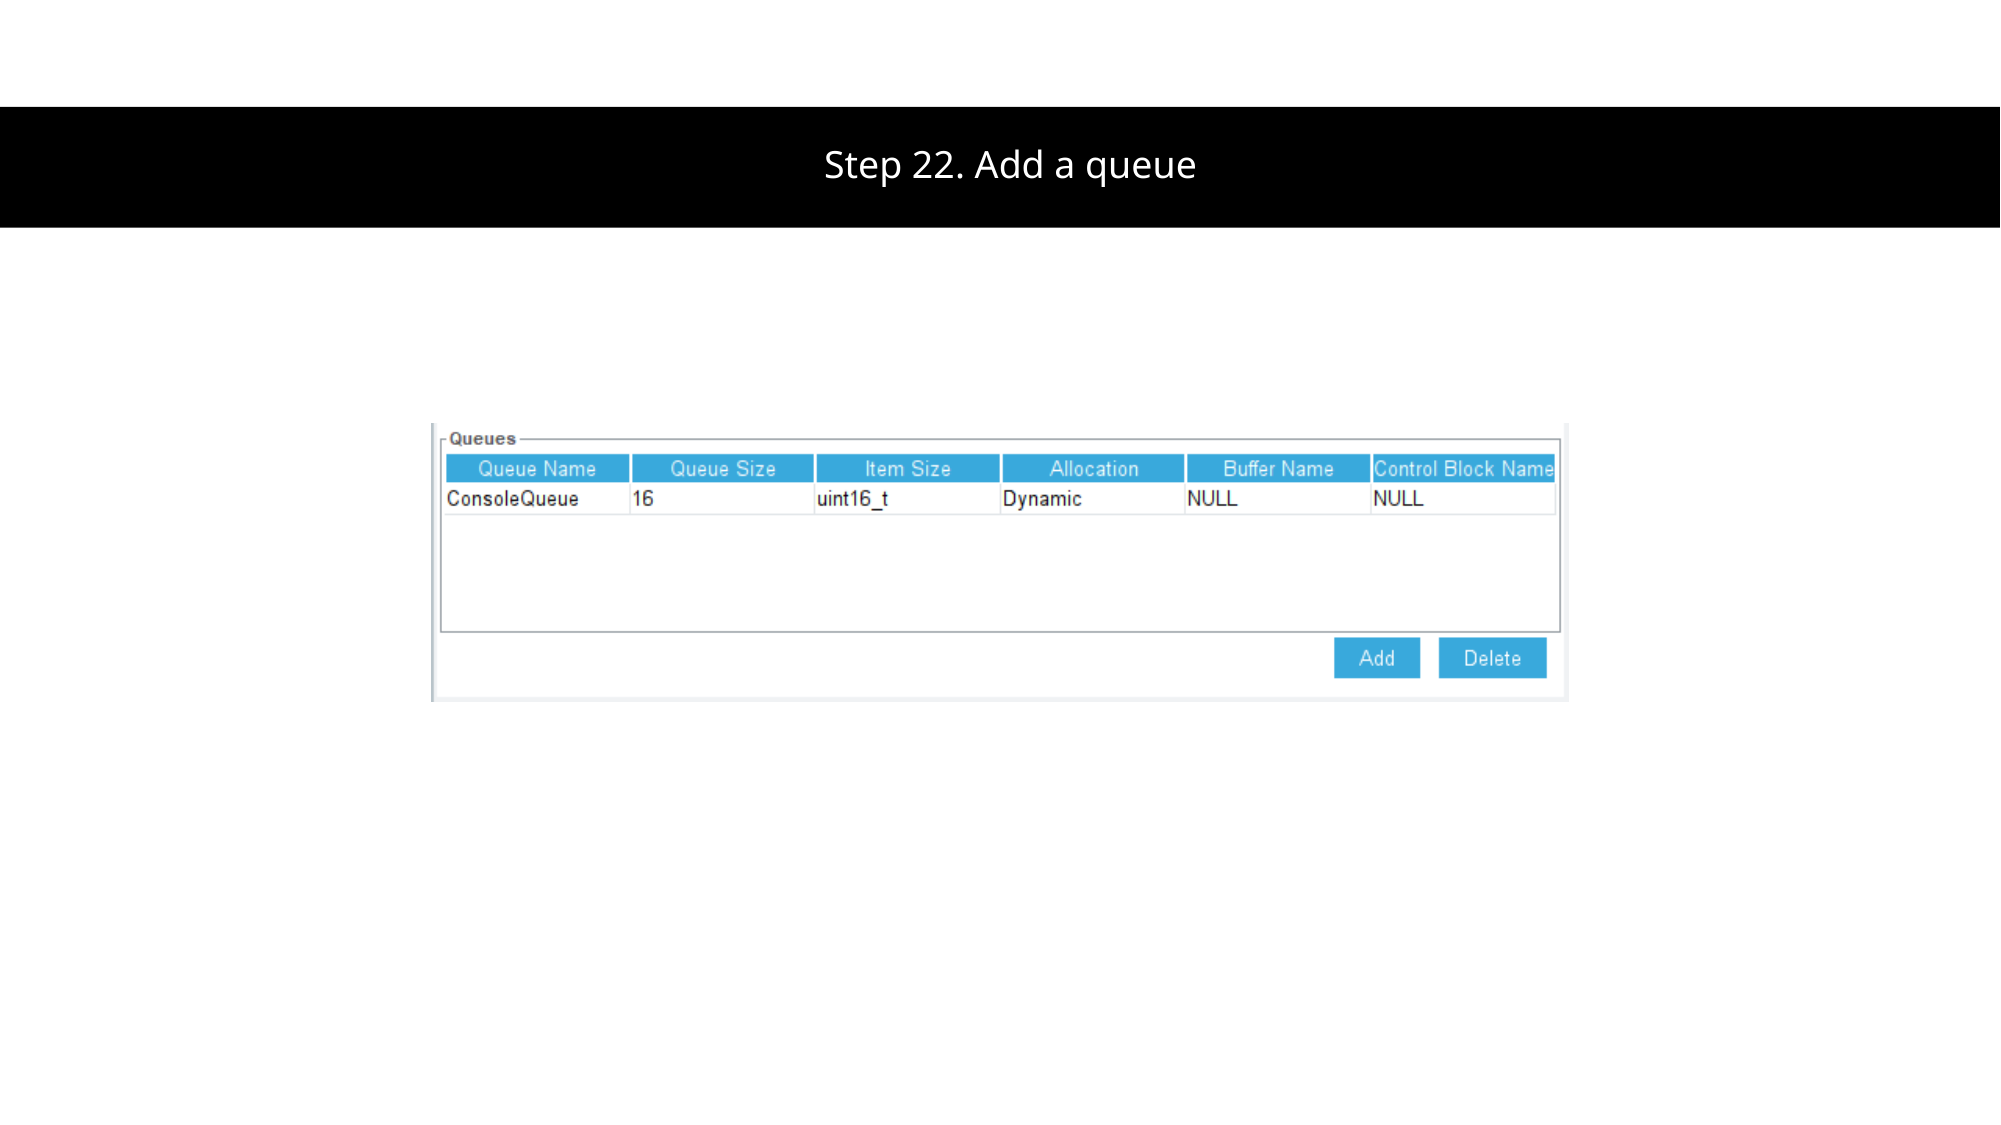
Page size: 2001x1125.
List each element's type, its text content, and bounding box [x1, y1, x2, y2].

picture [431, 423, 1569, 702]
text_box [0, 106, 2000, 229]
title Step 22. Add a queue [91, 105, 1931, 228]
